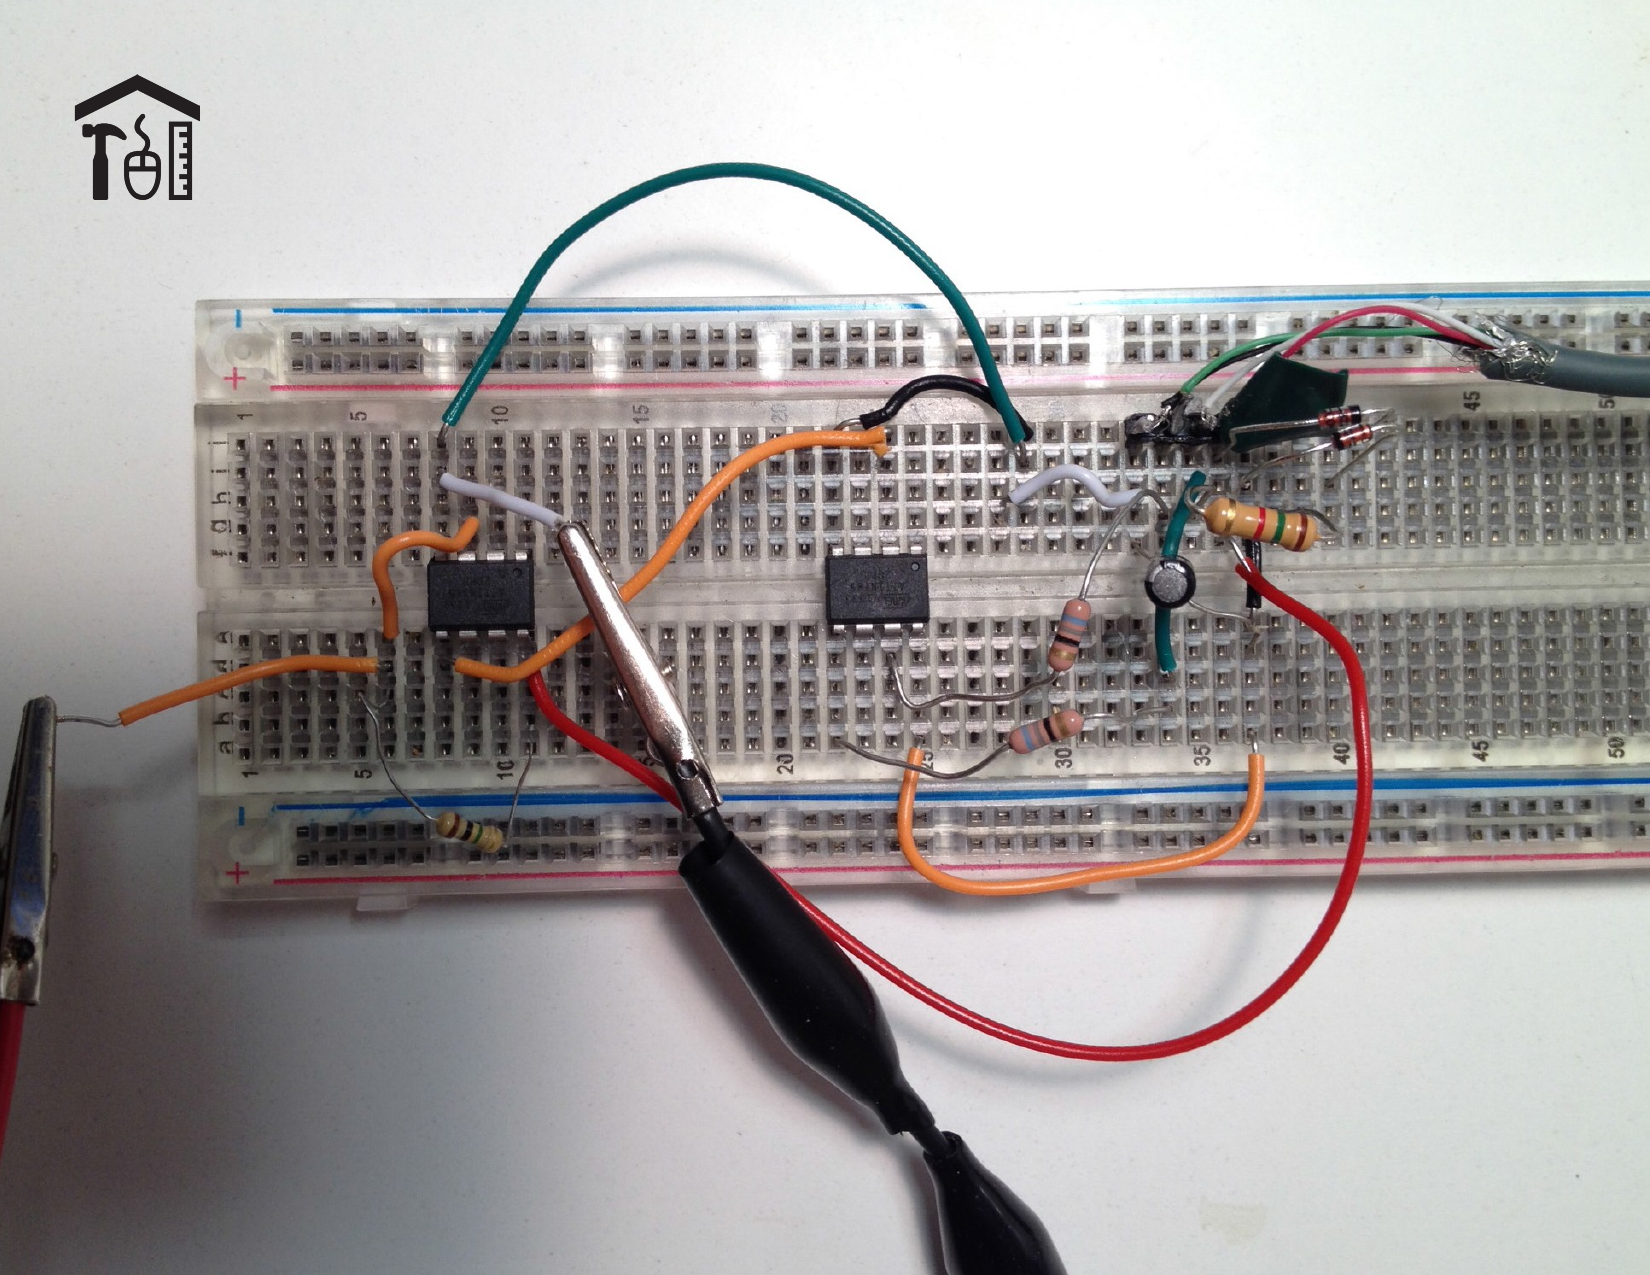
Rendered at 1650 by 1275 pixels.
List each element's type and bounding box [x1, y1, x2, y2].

text_box [0, 0, 1650, 1275]
text_box [74, 74, 200, 200]
